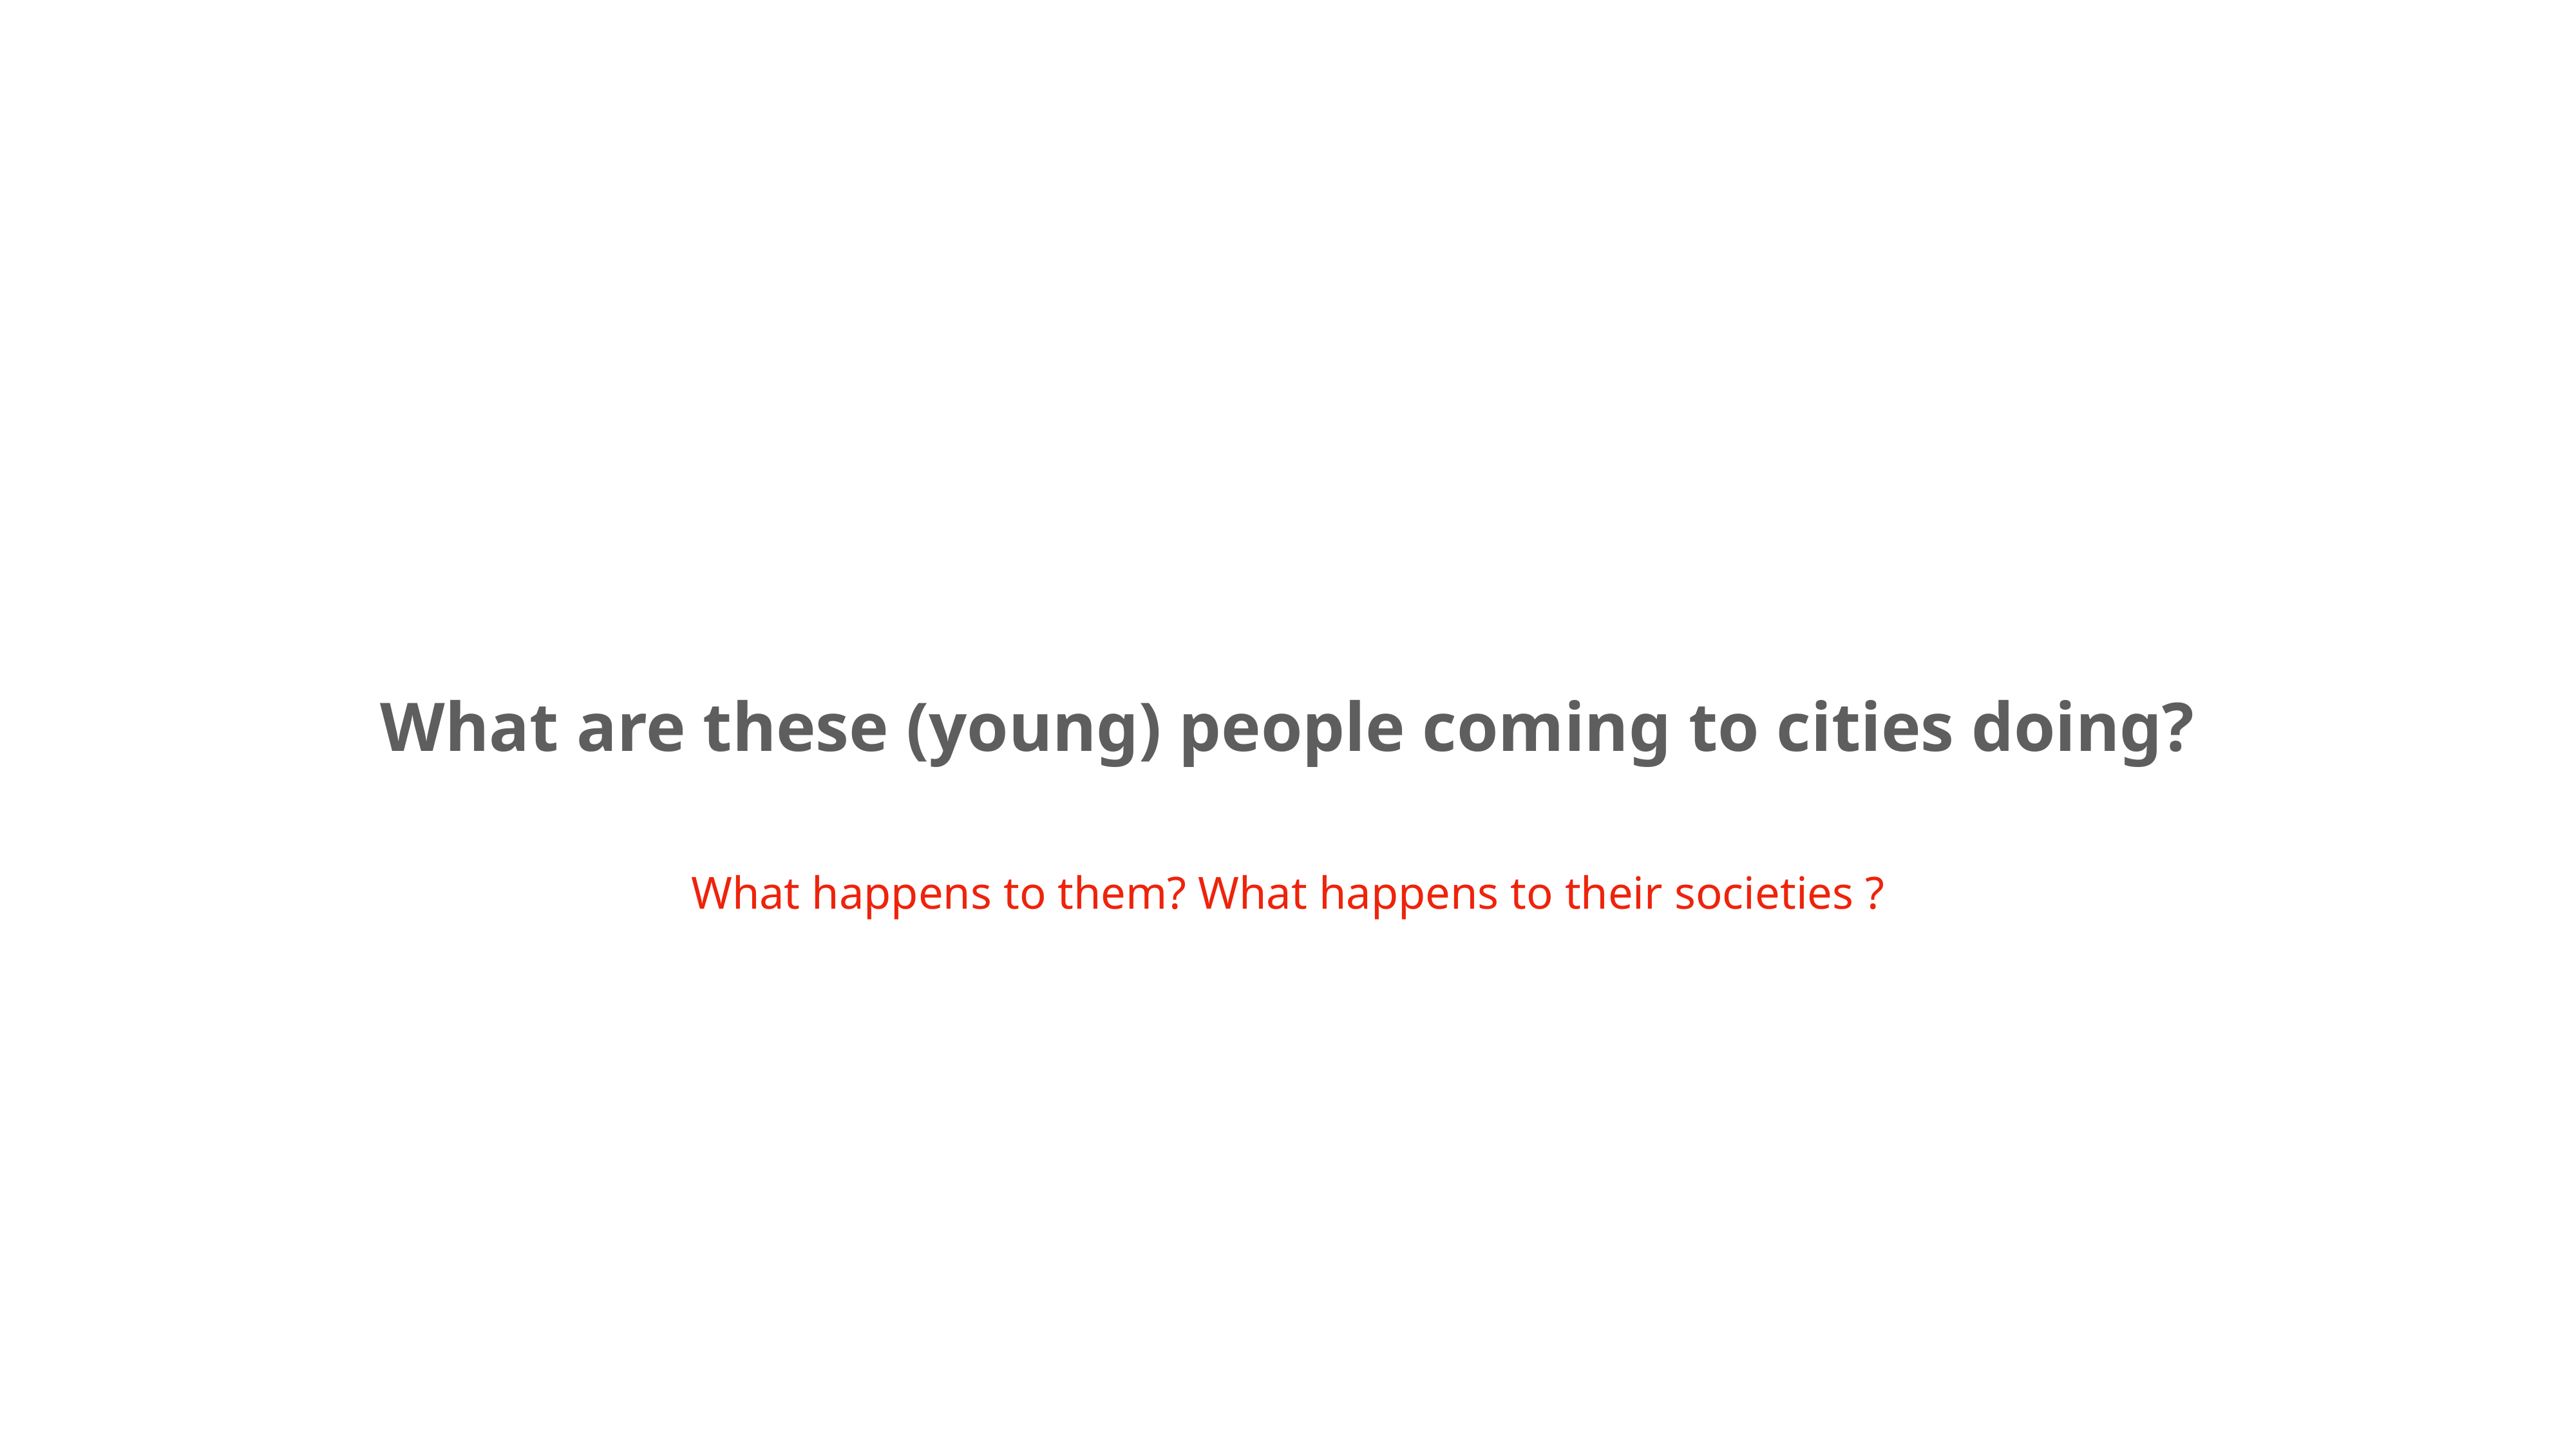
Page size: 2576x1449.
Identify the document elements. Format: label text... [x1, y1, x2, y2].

text_box What are these (young) people coming to cities doing? [375, 679, 2201, 770]
text_box What happens to them? What happens to their societies ? [685, 859, 1891, 923]
